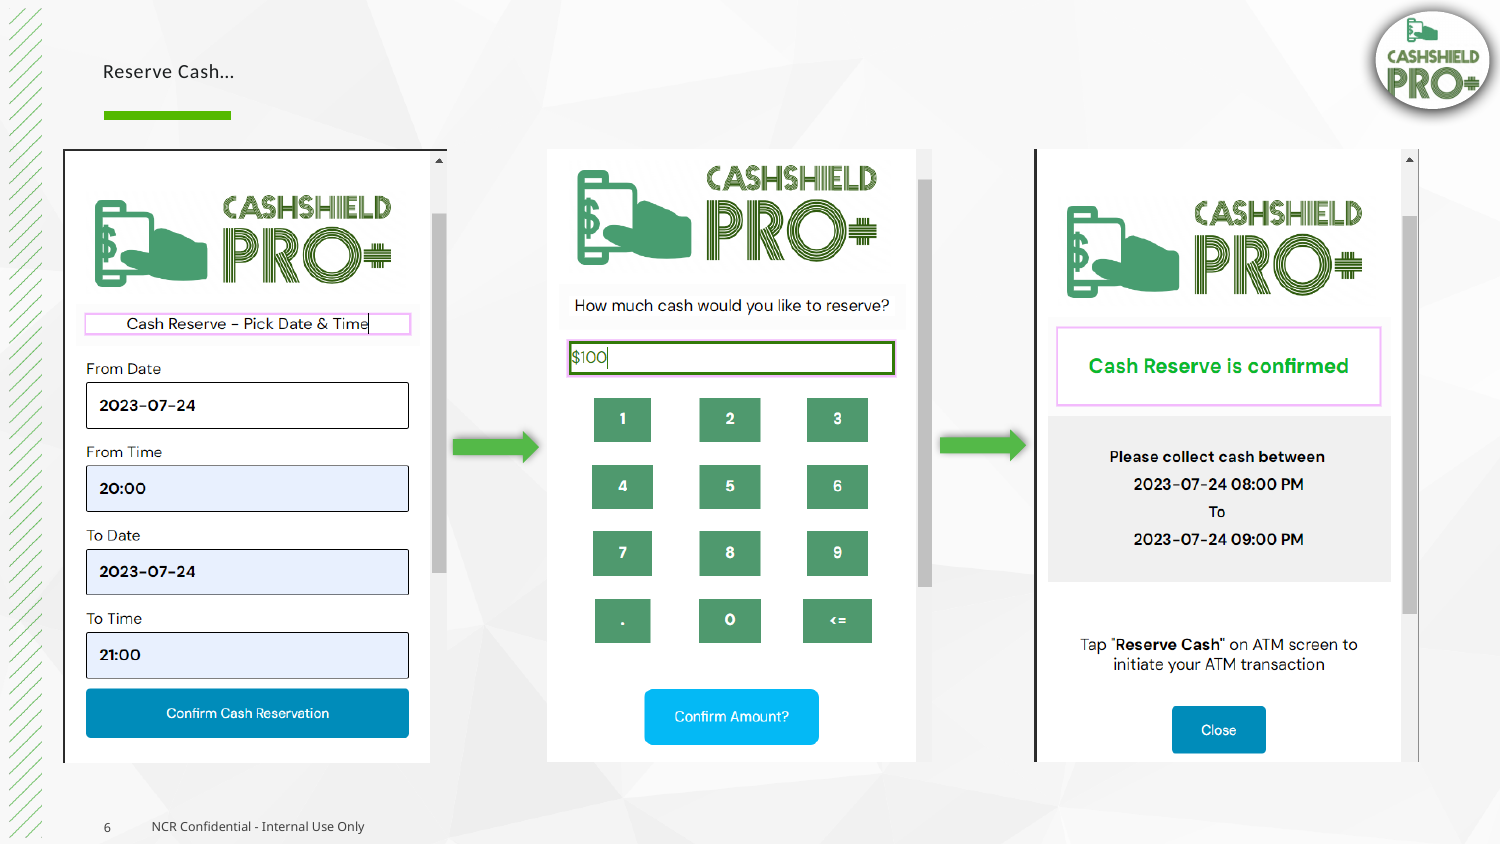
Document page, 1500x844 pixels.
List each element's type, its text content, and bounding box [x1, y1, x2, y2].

slide_number 6 [103, 811, 129, 844]
text_box [456, 430, 540, 464]
picture [0, 0, 1500, 844]
text_box [940, 428, 1027, 463]
title Reserve Cash… [103, 28, 1391, 115]
footer NCR Confidential - Internal Use Only [151, 811, 658, 844]
